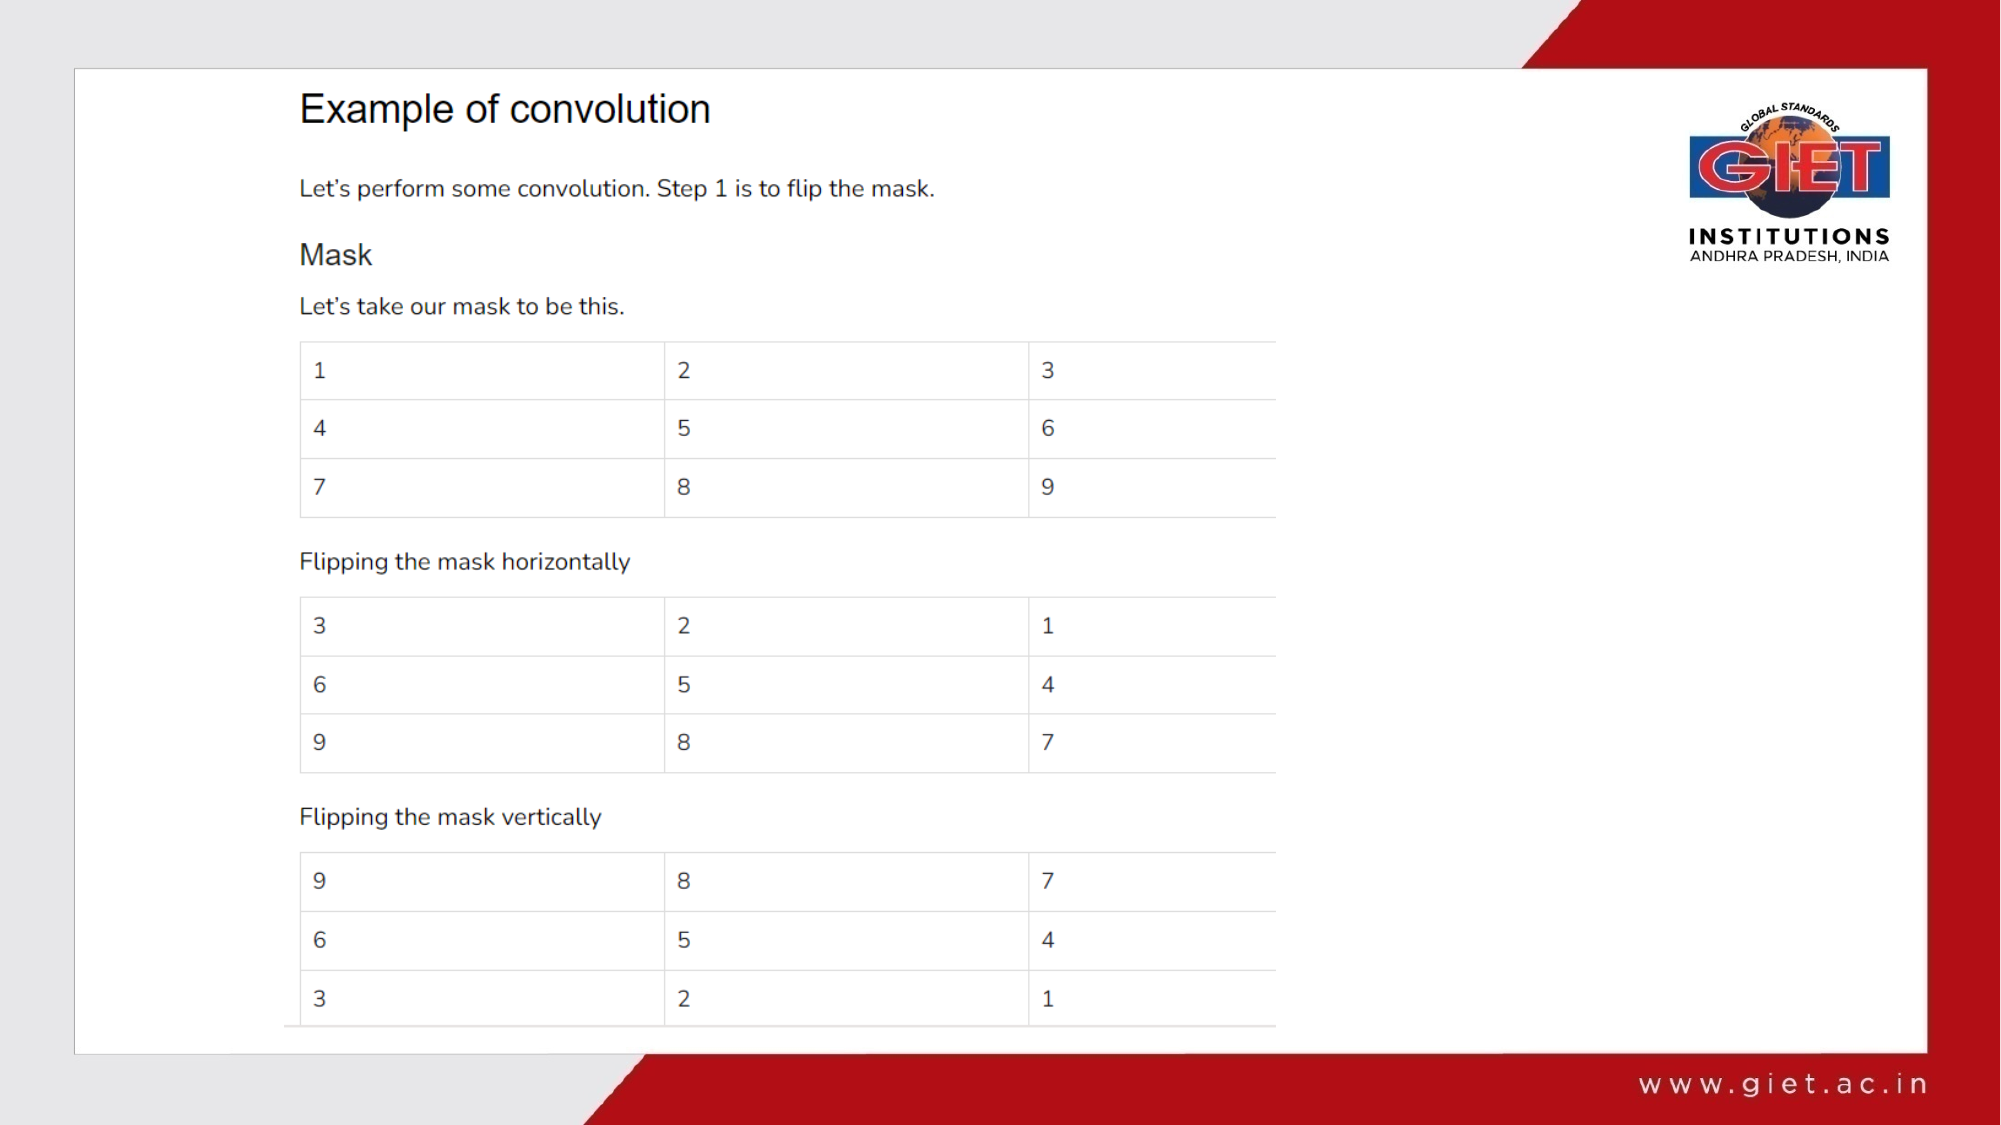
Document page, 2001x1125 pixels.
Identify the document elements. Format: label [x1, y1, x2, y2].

picture [0, 0, 2001, 1125]
list [283, 80, 1276, 1030]
